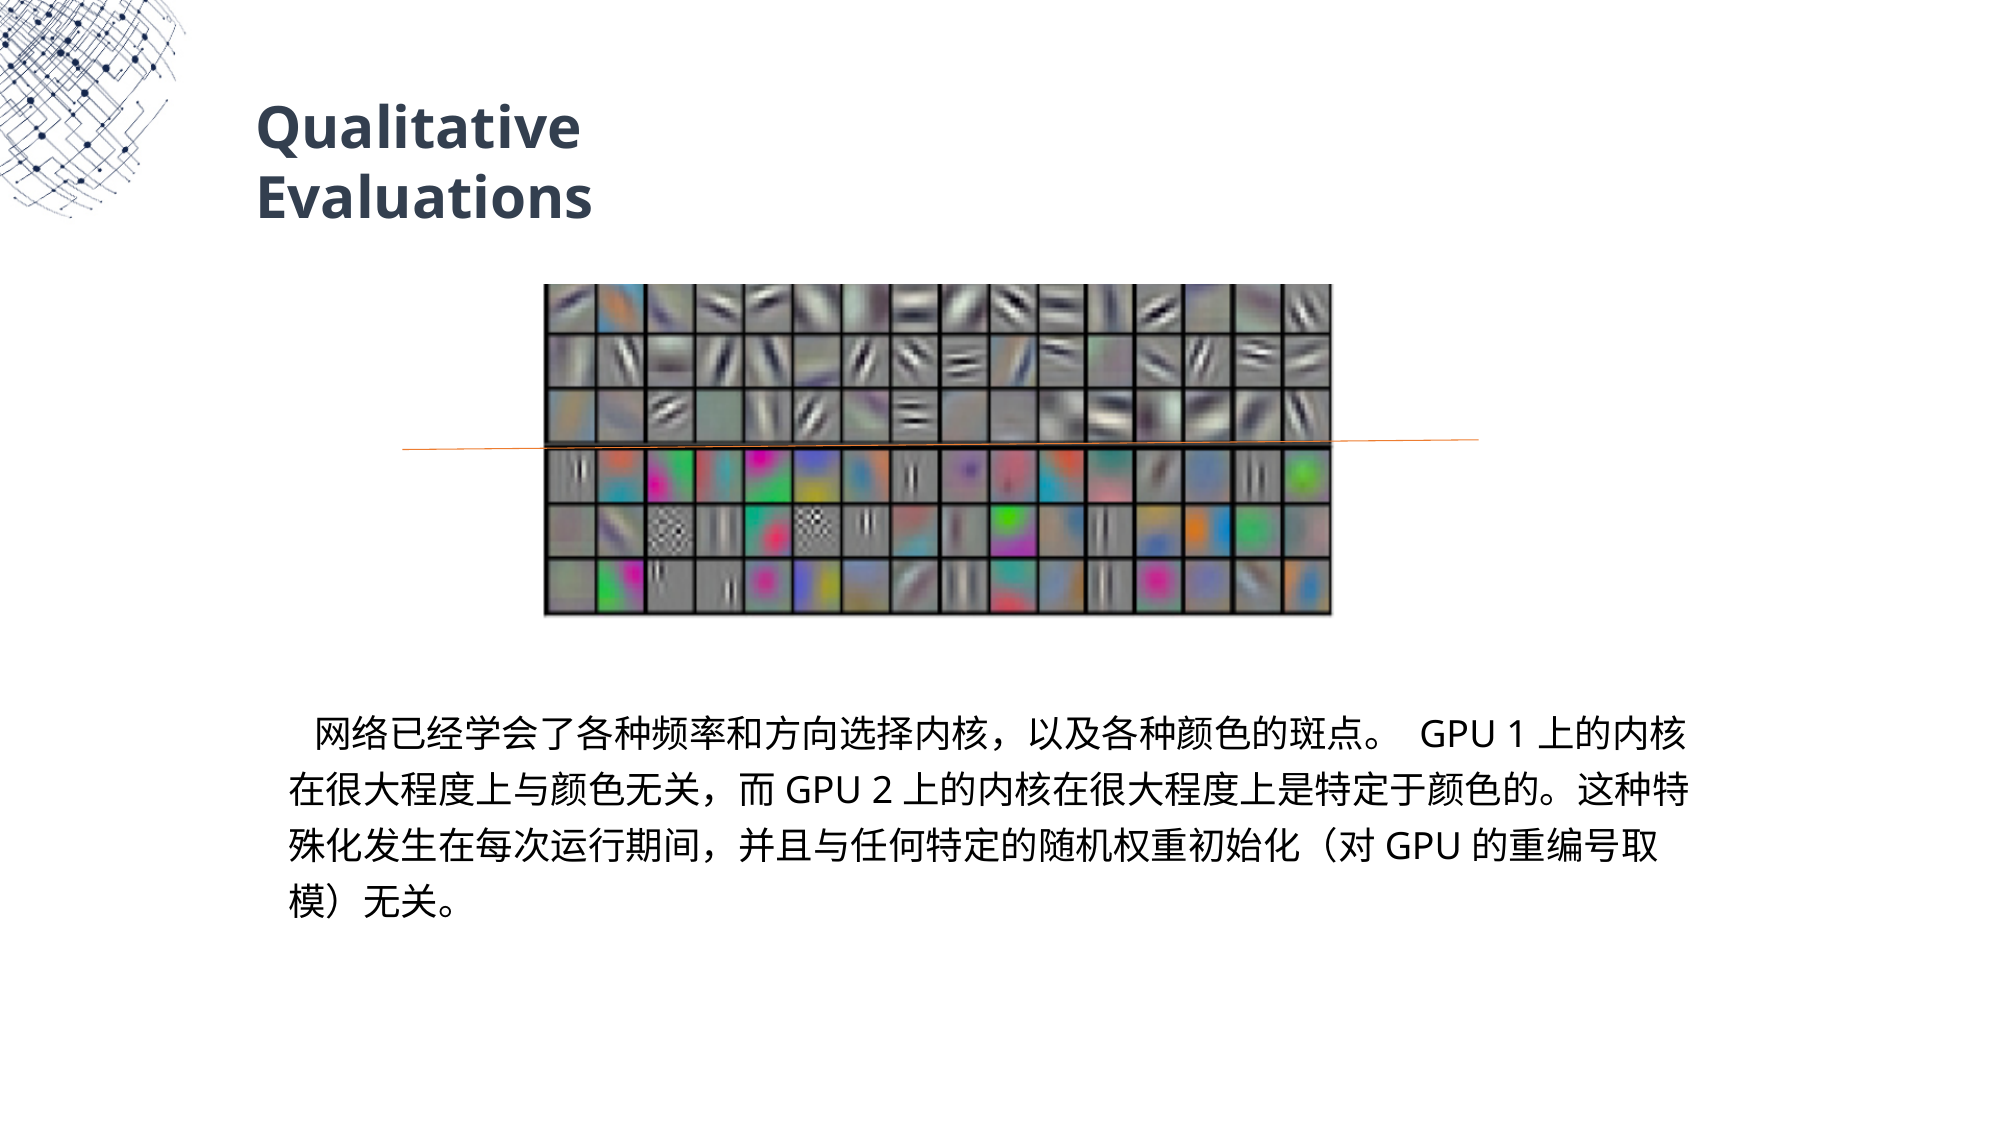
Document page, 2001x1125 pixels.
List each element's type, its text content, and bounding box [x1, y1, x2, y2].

picture [0, 0, 2000, 1125]
text_box Qualitative Evaluations [240, 82, 913, 238]
text_box 网络已经学会了各种频率和方向选择内核，以及各种颜色的斑点。 GPU 1上的内核在很大程度上与颜色无关，而GPU 2上的内核在很大程度上是特定于颜色的。这种特殊化发生在每次运行期间，并且与任何特定的随机权重初始化（对GPU的重编号取模）无关。 [273, 691, 1727, 931]
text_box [402, 439, 1479, 450]
